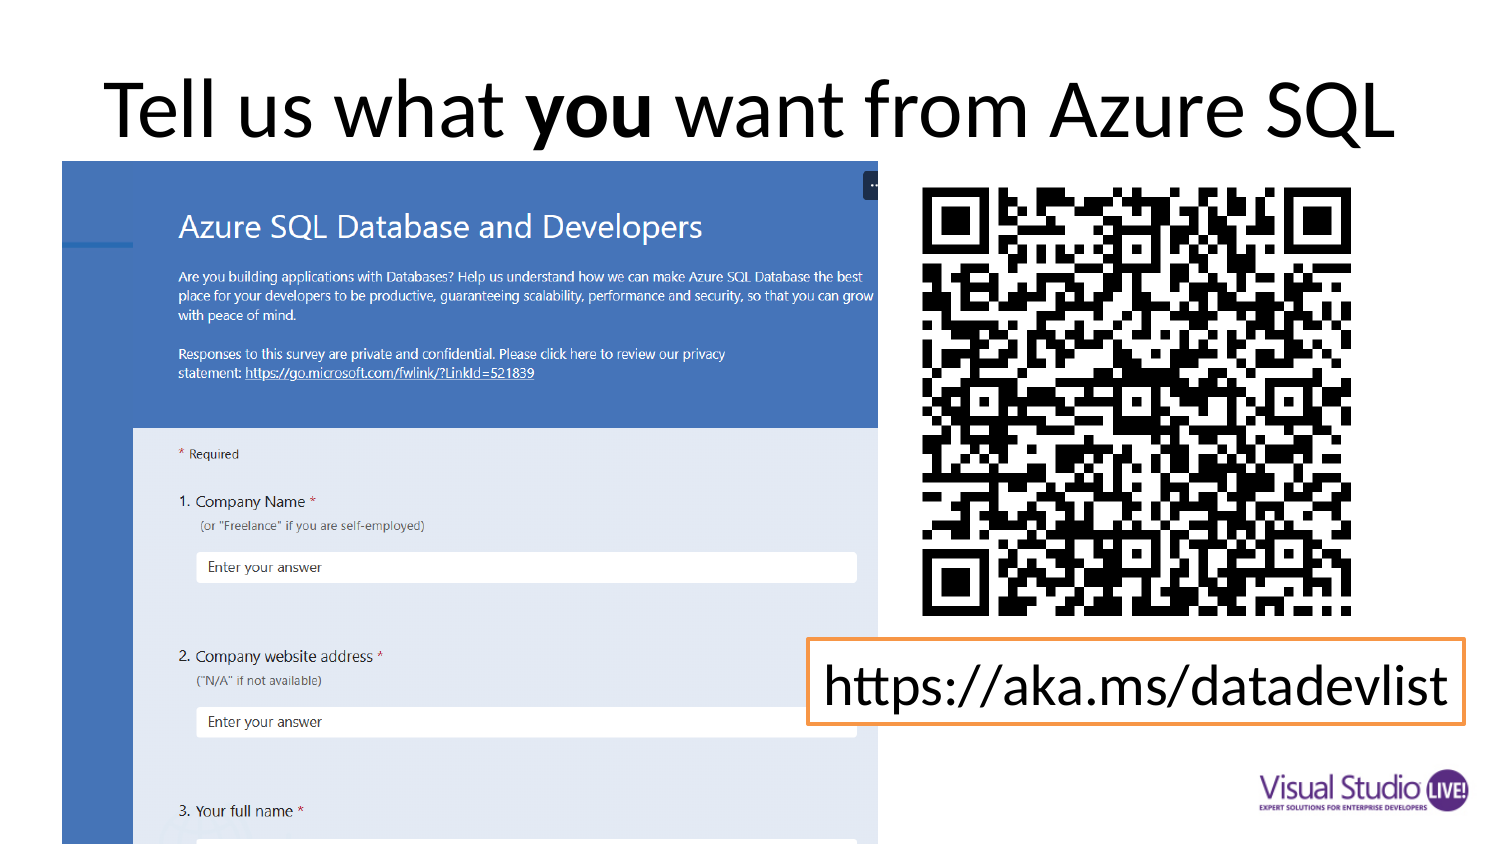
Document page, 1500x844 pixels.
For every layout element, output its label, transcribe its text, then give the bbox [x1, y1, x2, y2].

text_box https://aka.ms/datadevlist [883, 637, 1466, 726]
title Tell us what you want from Azure SQL [75, 33, 1425, 175]
picture [0, 0, 1500, 844]
